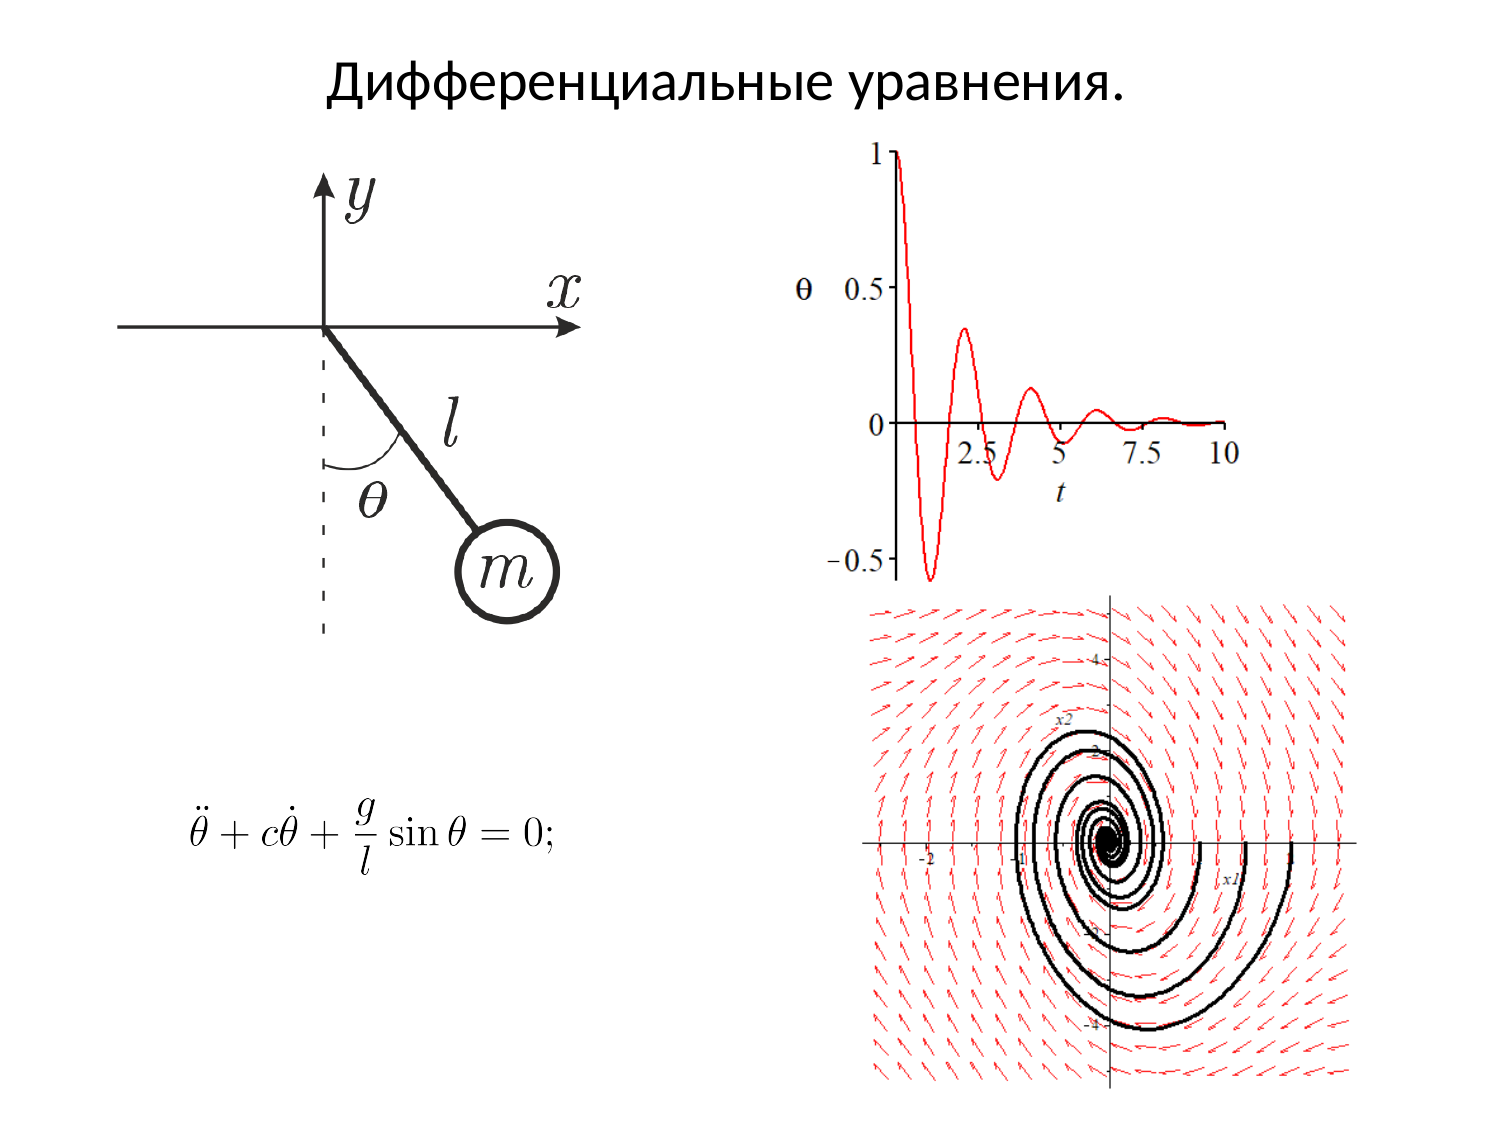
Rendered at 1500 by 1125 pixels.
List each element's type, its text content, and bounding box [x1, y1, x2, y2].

picture [117, 172, 581, 634]
picture [785, 126, 1363, 1095]
picture [190, 798, 552, 875]
title Дифференциальные уравнения. [58, 35, 1395, 129]
